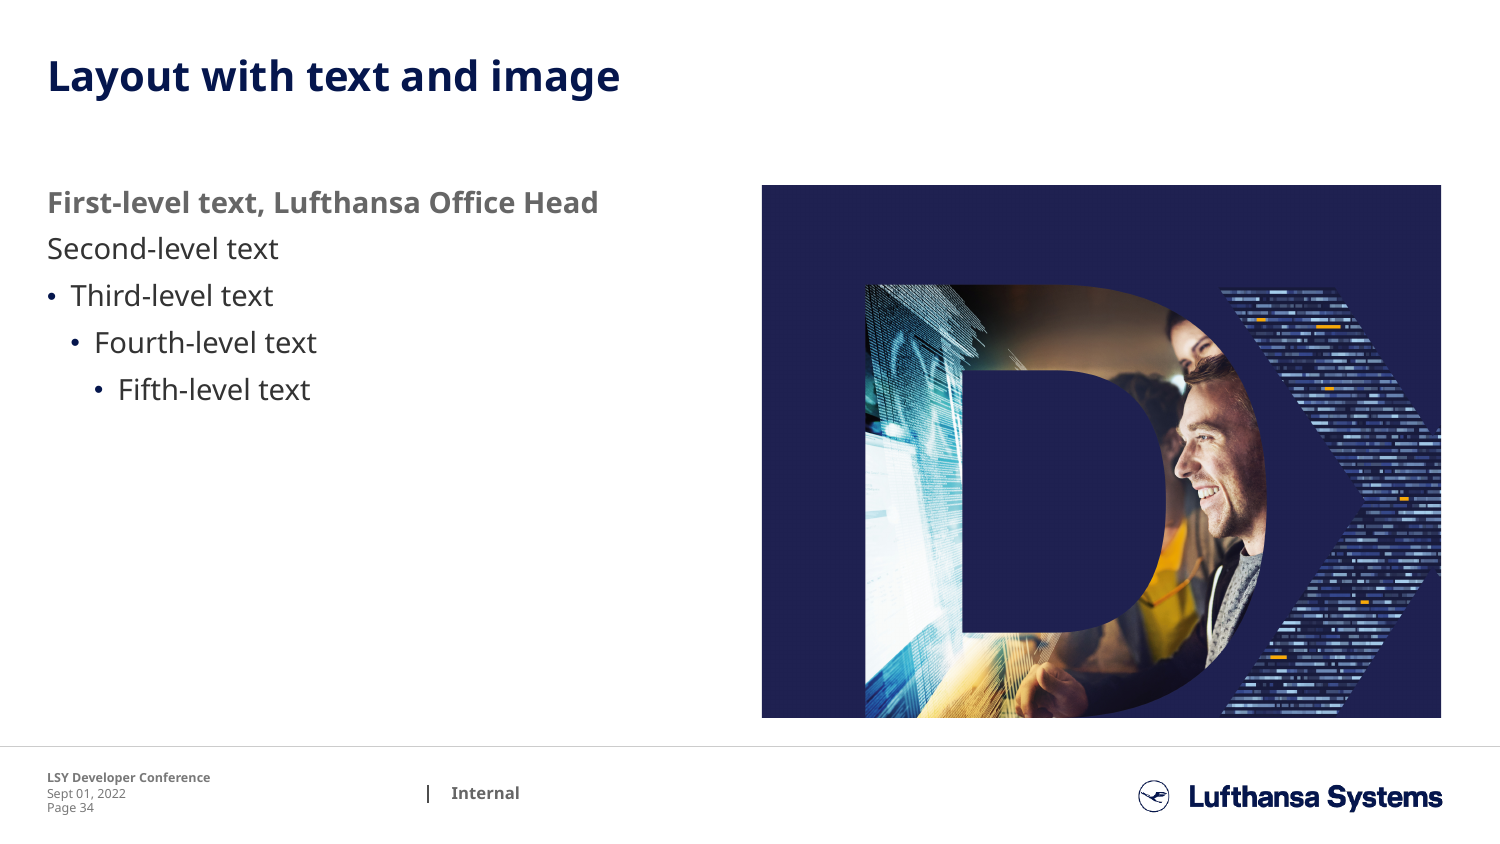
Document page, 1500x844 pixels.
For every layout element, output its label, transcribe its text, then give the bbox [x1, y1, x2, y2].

list First-level text, Lufthansa Office Head Second-level text Third-level text Fourth-level text Fifth-level text [47, 185, 727, 747]
slide_number Page 34 [47, 801, 103, 817]
picture [1136, 778, 1443, 813]
footer LSY Developer Conference [47, 770, 402, 785]
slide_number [47, 785, 402, 801]
title Layout with text and image [47, 49, 1442, 145]
picture [761, 185, 1442, 718]
